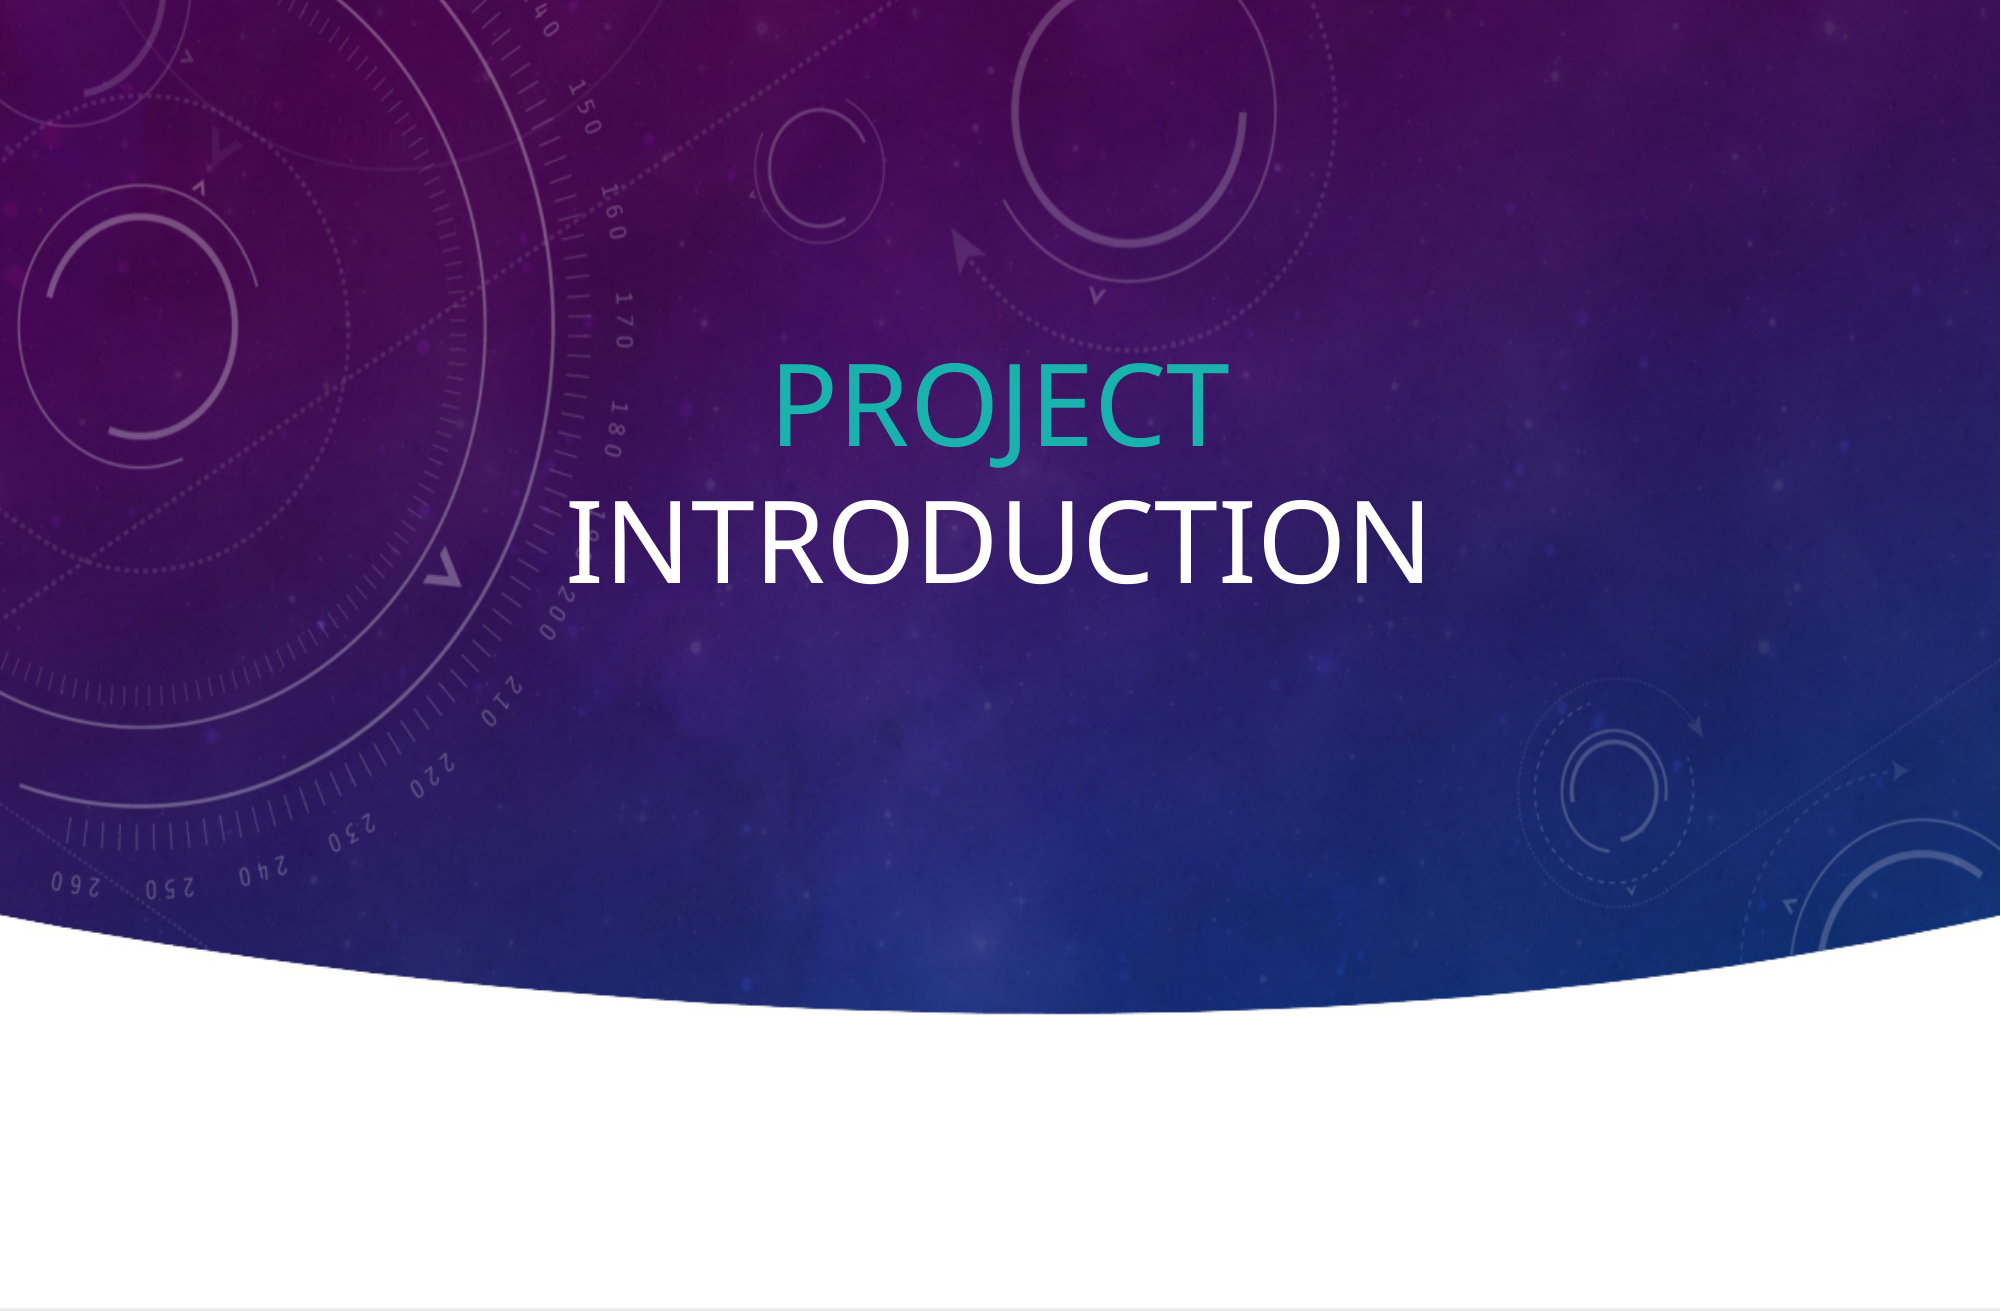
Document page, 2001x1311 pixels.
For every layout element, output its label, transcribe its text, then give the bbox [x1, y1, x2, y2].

picture [0, 0, 2000, 1311]
text_box Project introduction [306, 151, 1693, 615]
